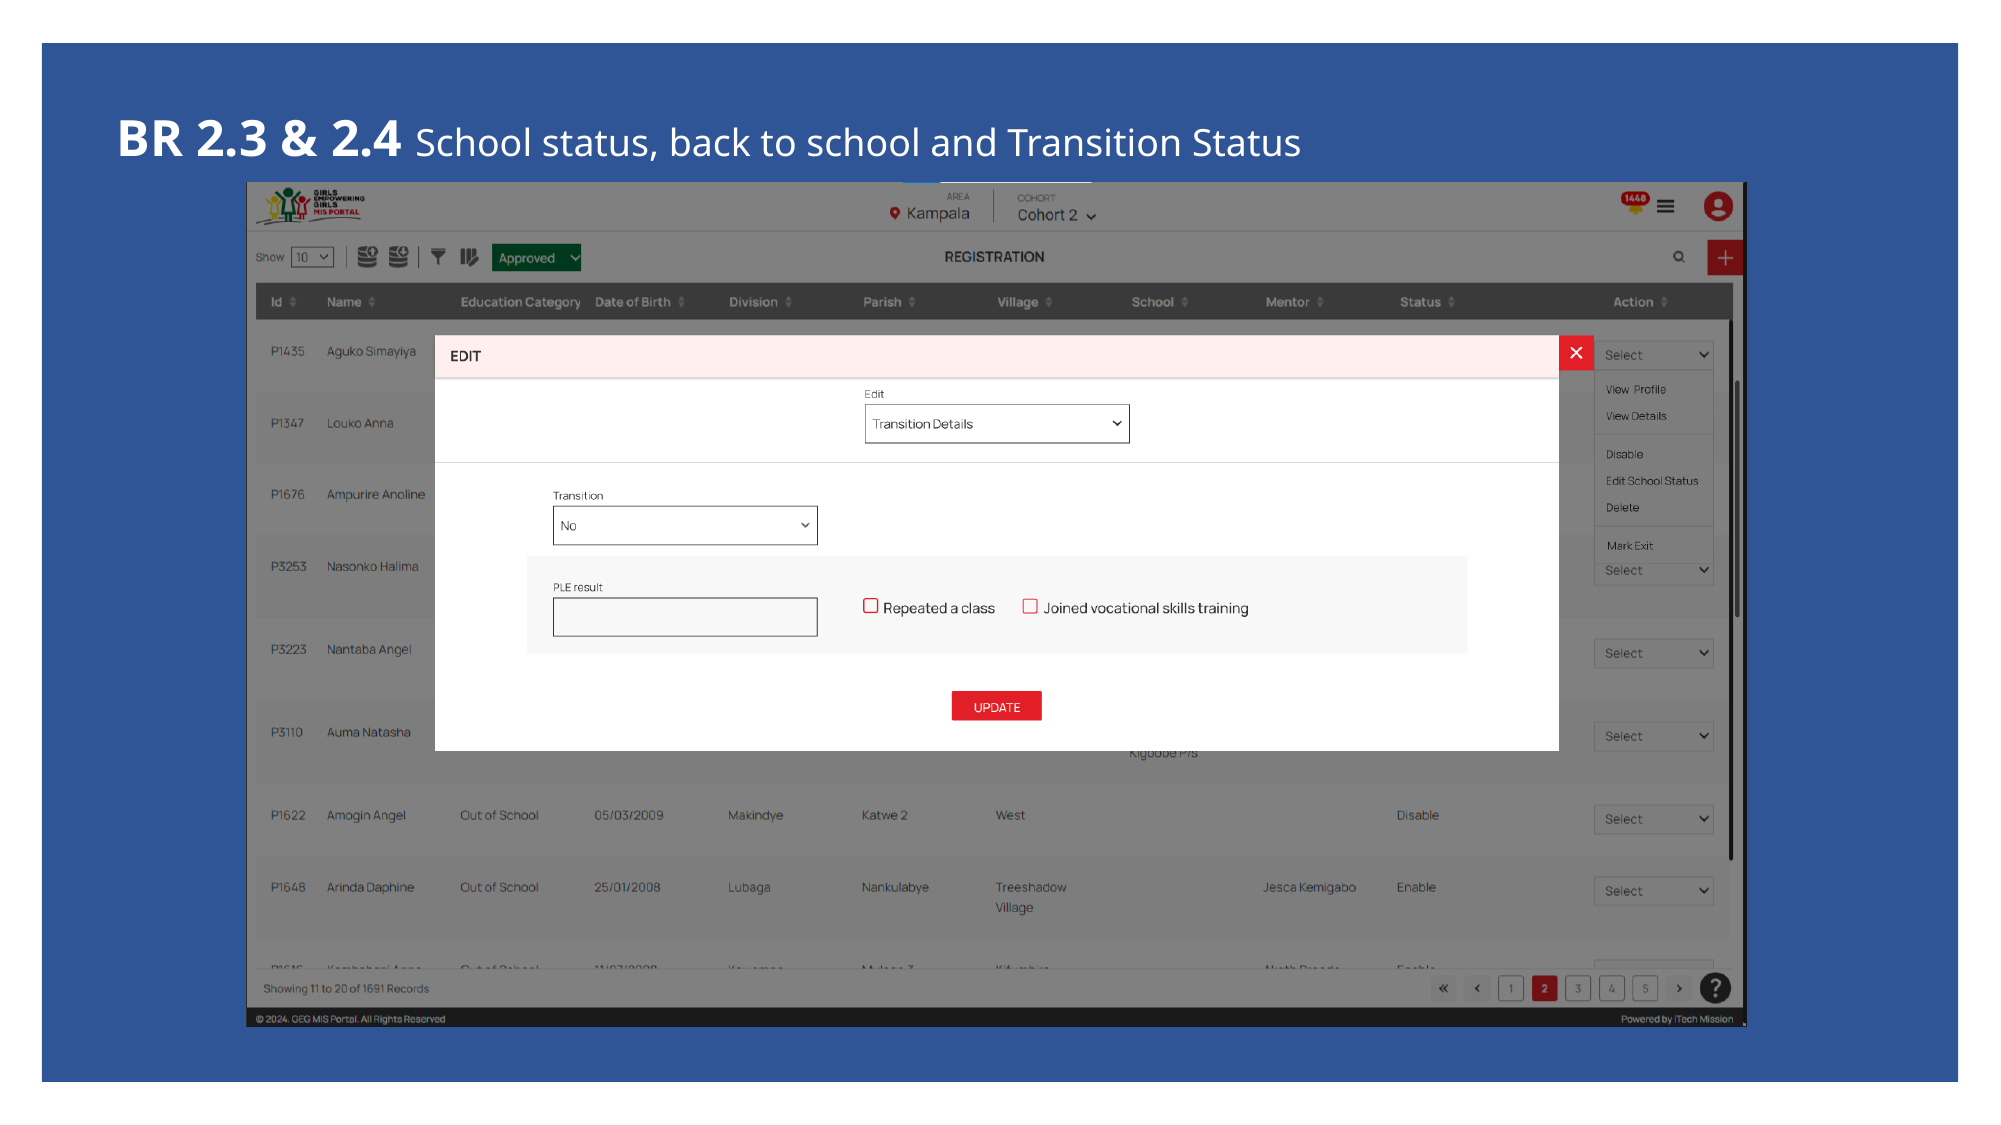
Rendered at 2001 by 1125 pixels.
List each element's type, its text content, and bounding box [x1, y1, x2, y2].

picture [246, 182, 1747, 1027]
text_box BR 2.3 & 2.4 School status, back to school and Transition Status [102, 99, 1887, 175]
